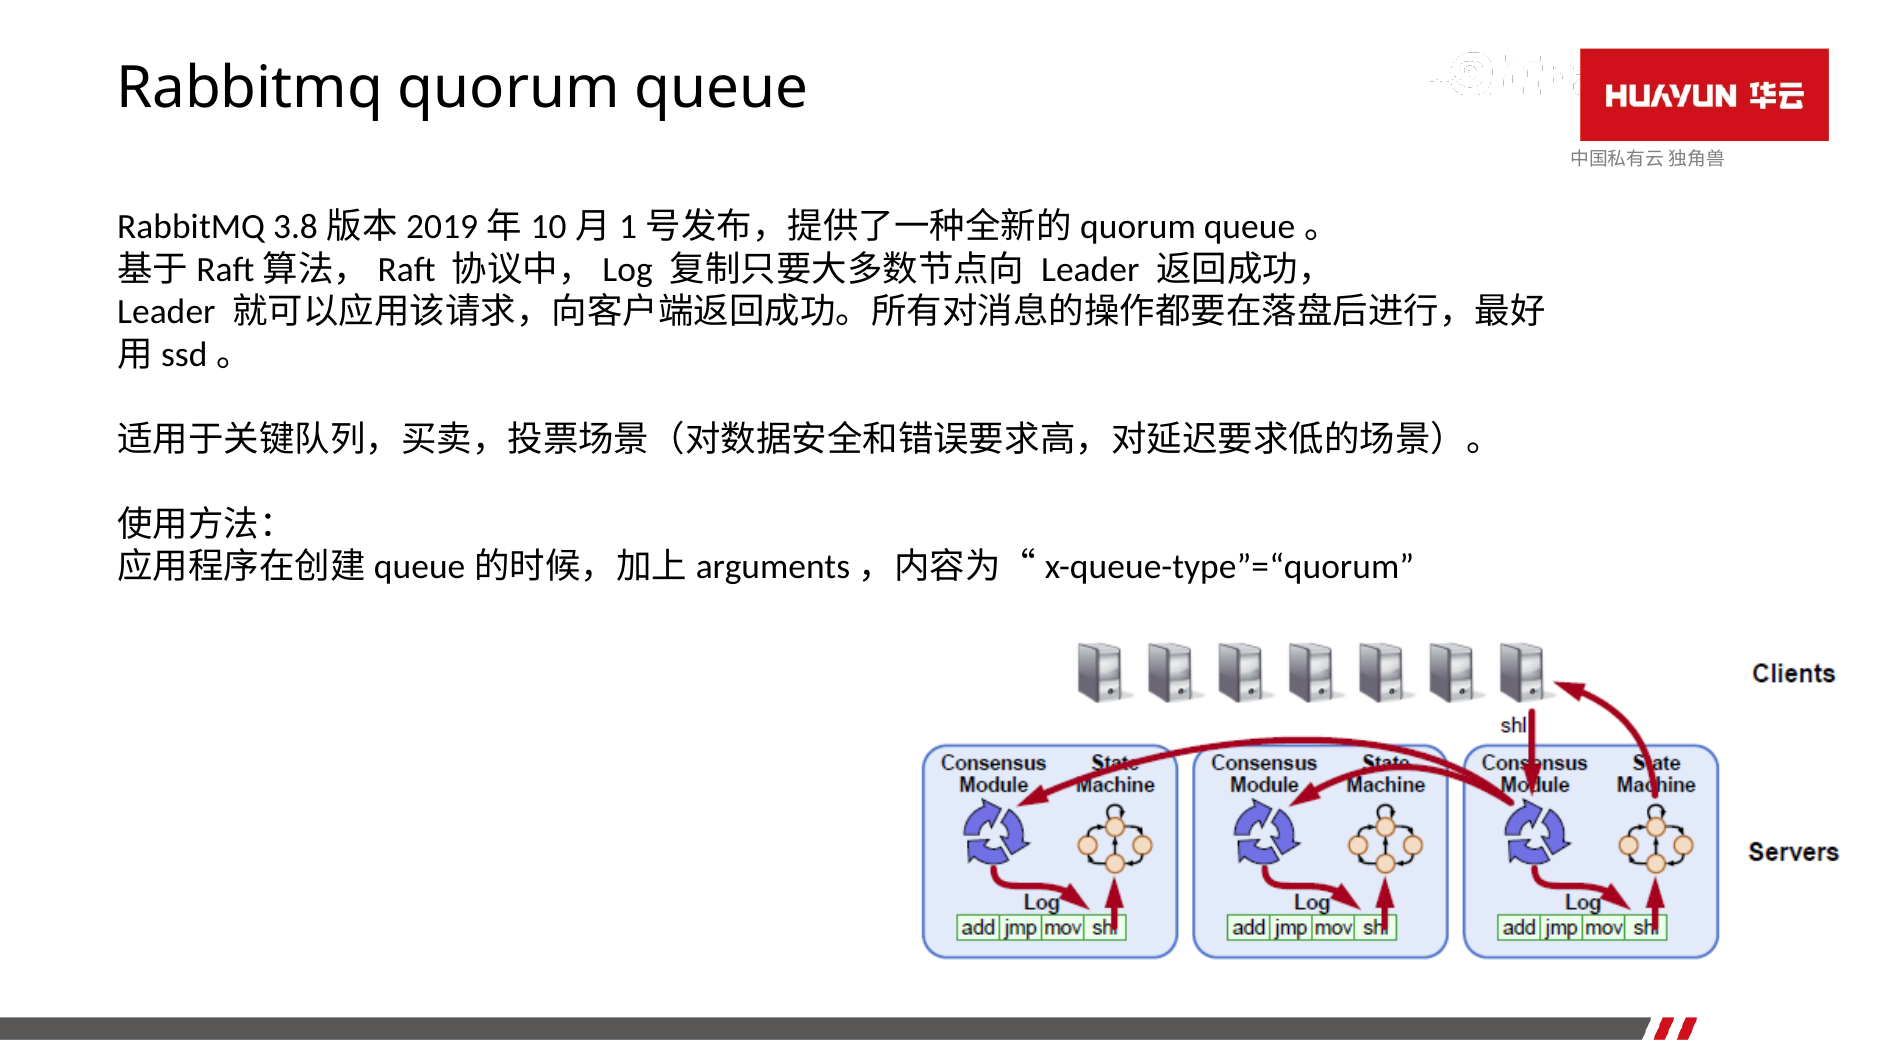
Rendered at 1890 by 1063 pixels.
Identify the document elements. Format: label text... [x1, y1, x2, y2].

picture [916, 634, 1846, 963]
text_box RabbitMQ 3.8版本2019年10月1号发布，提供了一种全新的quorum queue。 基于Raft算法，Raft 协议中，Log 复制只要大多数节点向 Leader 返回成功， Leader 就可以应用该请求，向客户端返回成功。所有对消息的操作都要在落盘后进行，最好 用ssd。 适用于关键队列，买卖，投票场景（对数据安全和错误要求高，对延迟要求低的场景）。 使用方法： 应用程序在创建queue的时候，加上arguments，内容为“x-queue-type”=“quorum” [102, 195, 1561, 594]
picture [1430, 48, 1829, 141]
title Rabbitmq quorum queue [101, 50, 1732, 152]
picture [0, 1017, 1697, 1040]
